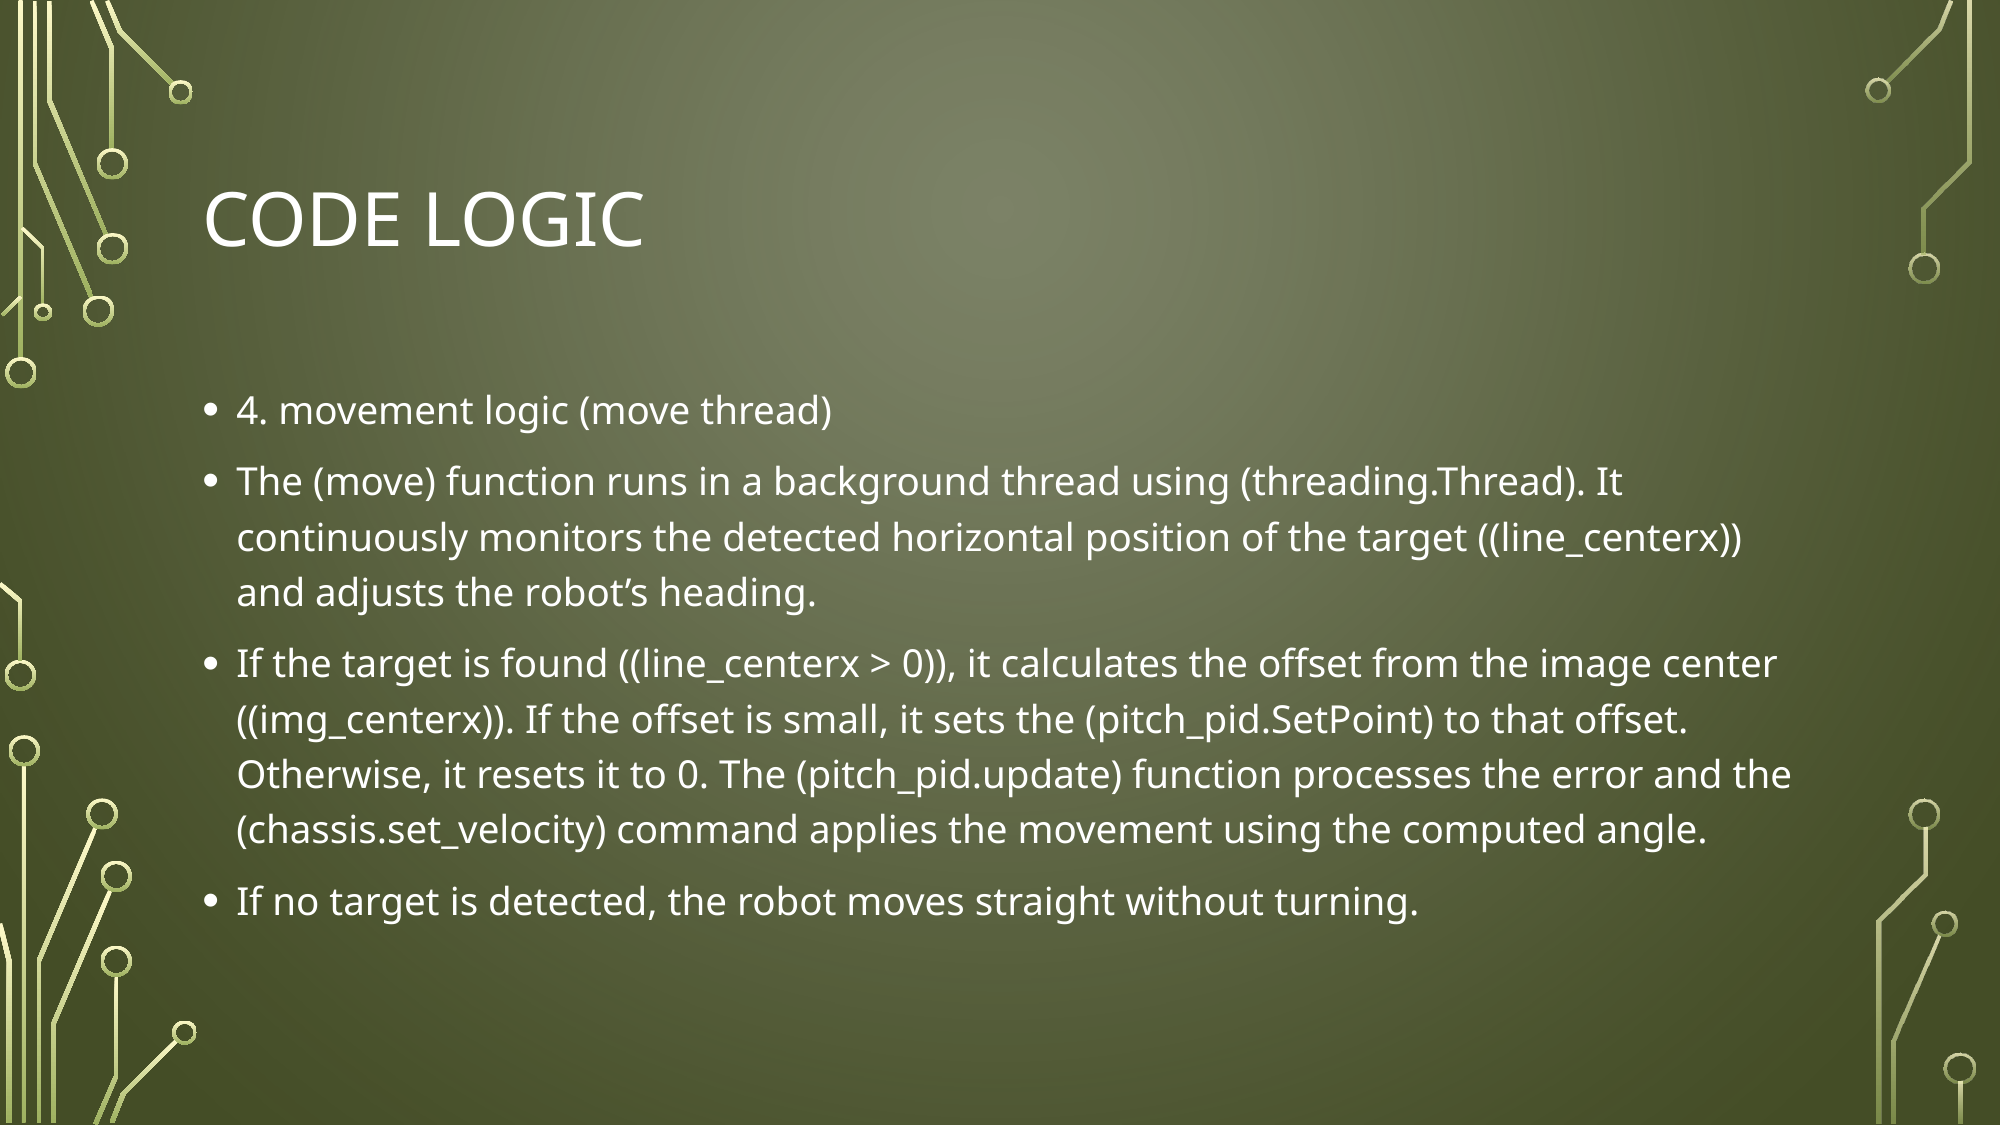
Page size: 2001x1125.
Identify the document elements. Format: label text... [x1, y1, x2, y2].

title Code Logic [187, 101, 1813, 344]
list 4. movement logic (move thread) The (move) function runs in a background thread using (threading.Thread). It continuously monitors the detected horizontal position of the target ((line_centerx)) and adjusts the robot’s heading. If the target is found ((line_centerx > 0)), it calculates the offset from the image center ((img_centerx)). If the offset is small, it sets the (pitch_pid.SetPoint) to that offset. Otherwise, it resets it to 0. The (pitch_pid.update) function processes the error and the (chassis.set_velocity) command applies the movement using the computed angle. If no target is detected, the robot moves straight without turning. [187, 369, 1813, 950]
